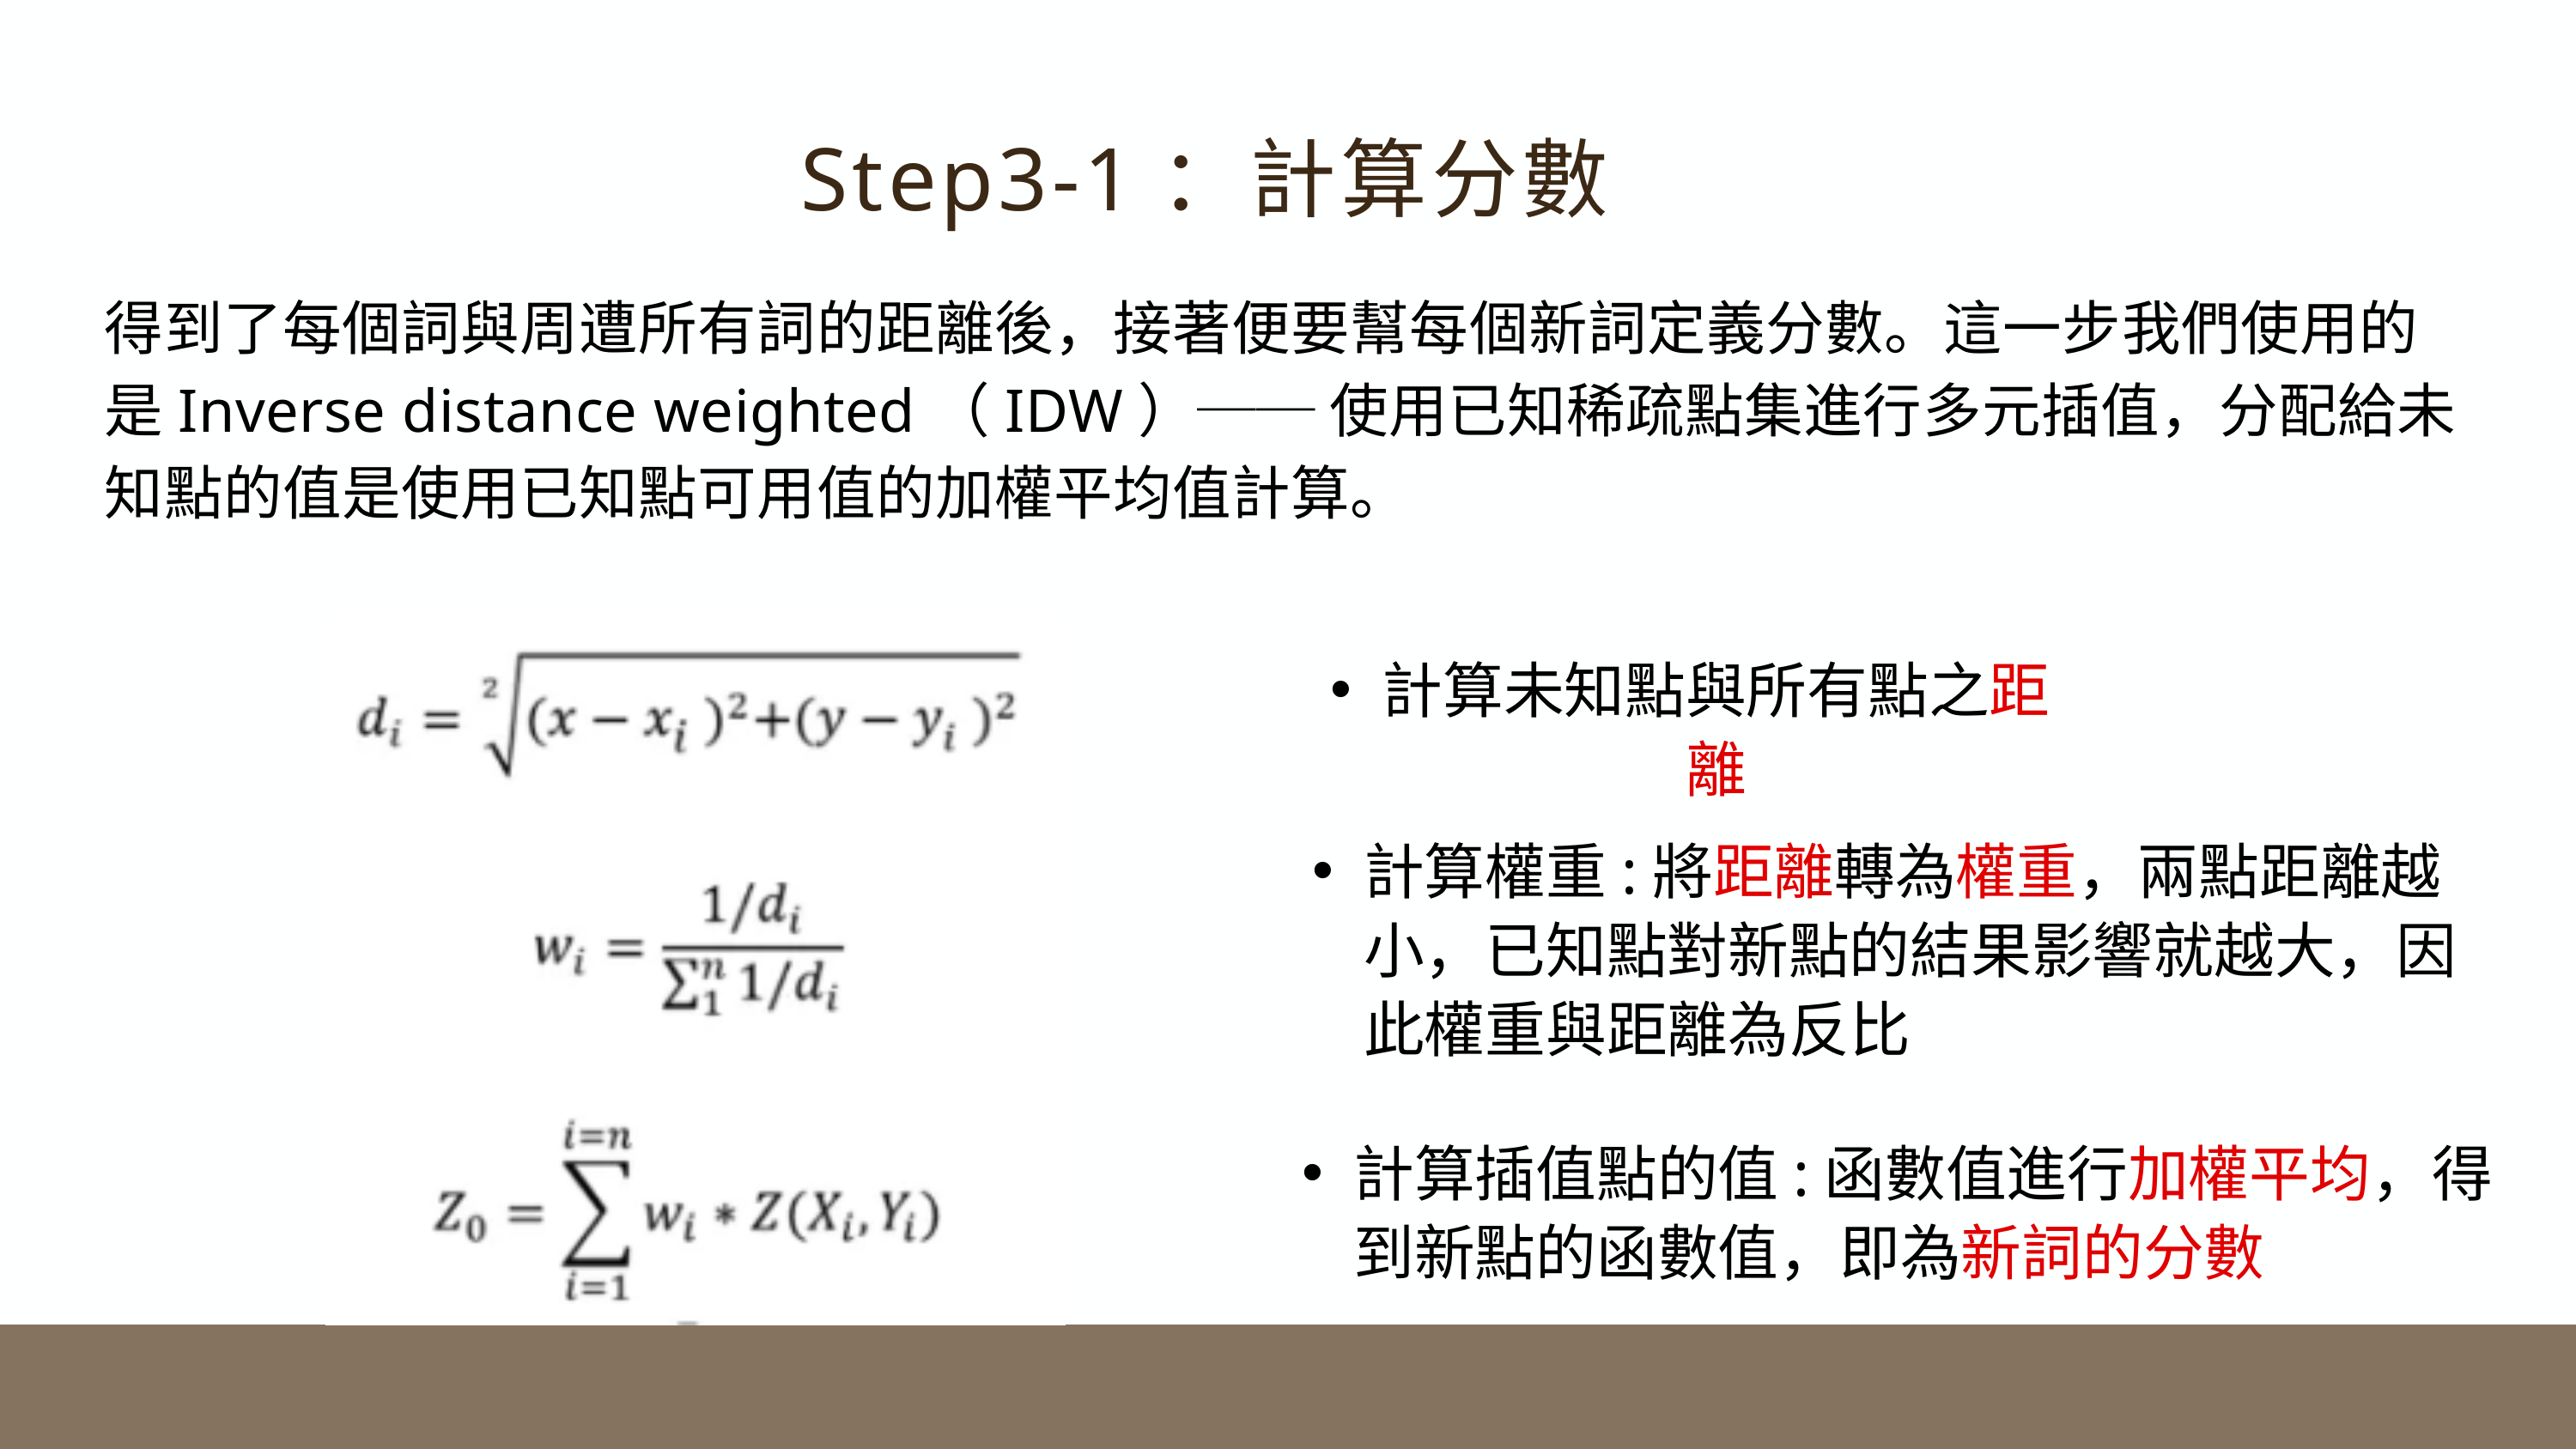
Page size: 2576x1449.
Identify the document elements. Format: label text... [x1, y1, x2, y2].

text_box 計算未知點與所有點之距離 [1260, 646, 2069, 804]
text_box 得到了每個詞與周遭所有詞的距離後，接著便要幫每個新詞定義分數。這一步我們使用的是Inverse distance weighted（IDW）── 使用已知稀疏點集進行多元插值，分配給未知點的值是使用已知點可用值的加權平均值計算。 [104, 279, 2471, 527]
text_box 計算插值點的值:函數值進行加權平均，得到新點的函數值，即為新詞的分數 [1250, 1129, 2500, 1322]
text_box Step3-1：計算分數 [517, 108, 1893, 228]
text_box [325, 611, 1066, 1322]
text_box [0, 1325, 2576, 1449]
text_box 計算權重:將距離轉為權重，兩點距離越小，已知點對新點的結果影響就越大，因此權重與距離為反比 [1260, 827, 2489, 1064]
